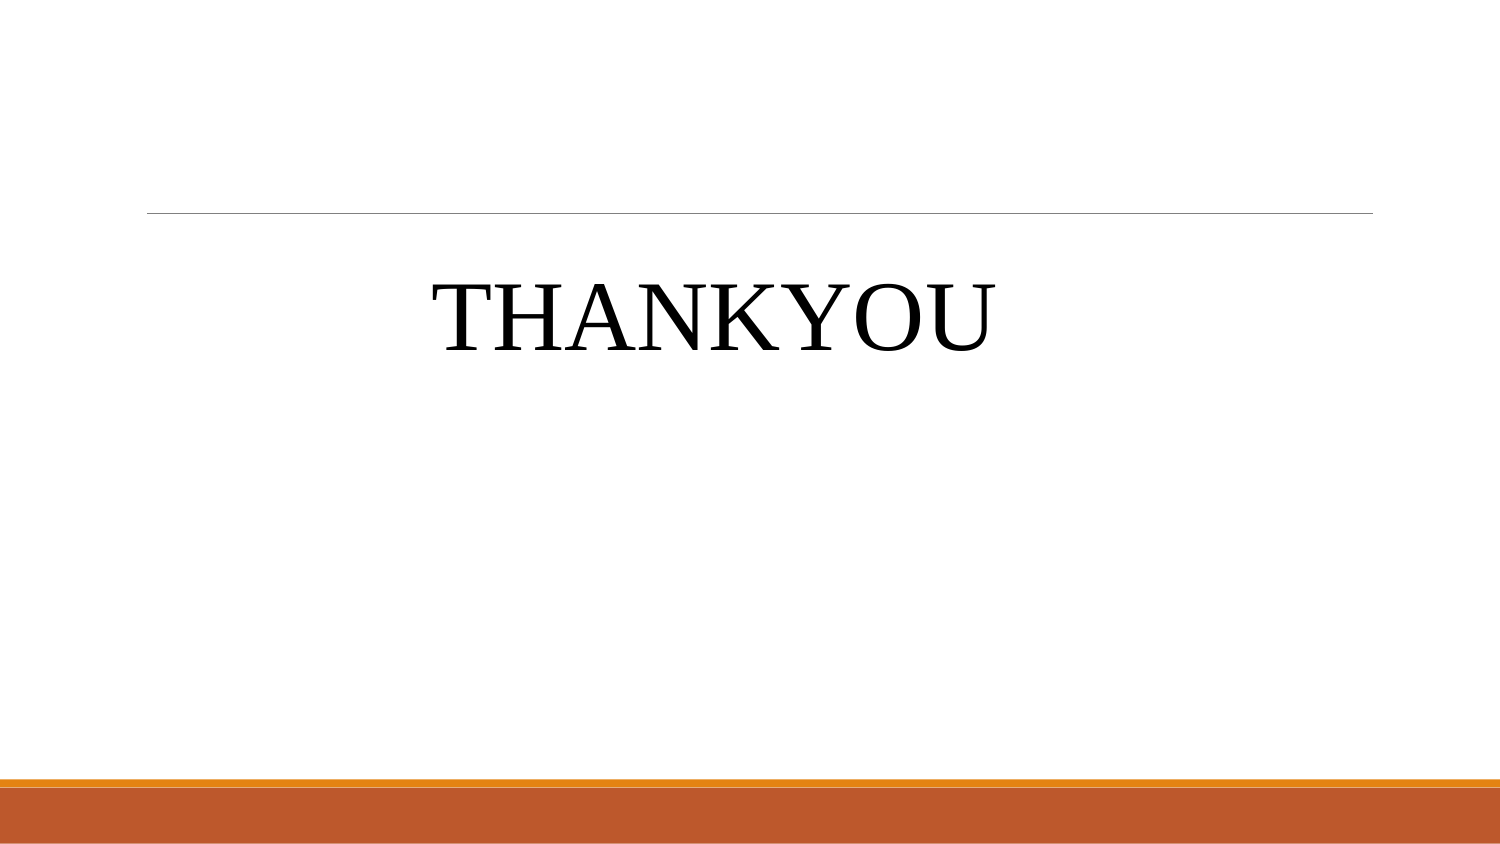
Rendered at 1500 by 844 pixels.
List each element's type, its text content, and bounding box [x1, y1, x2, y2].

text_box THANKYOU [416, 243, 1167, 379]
